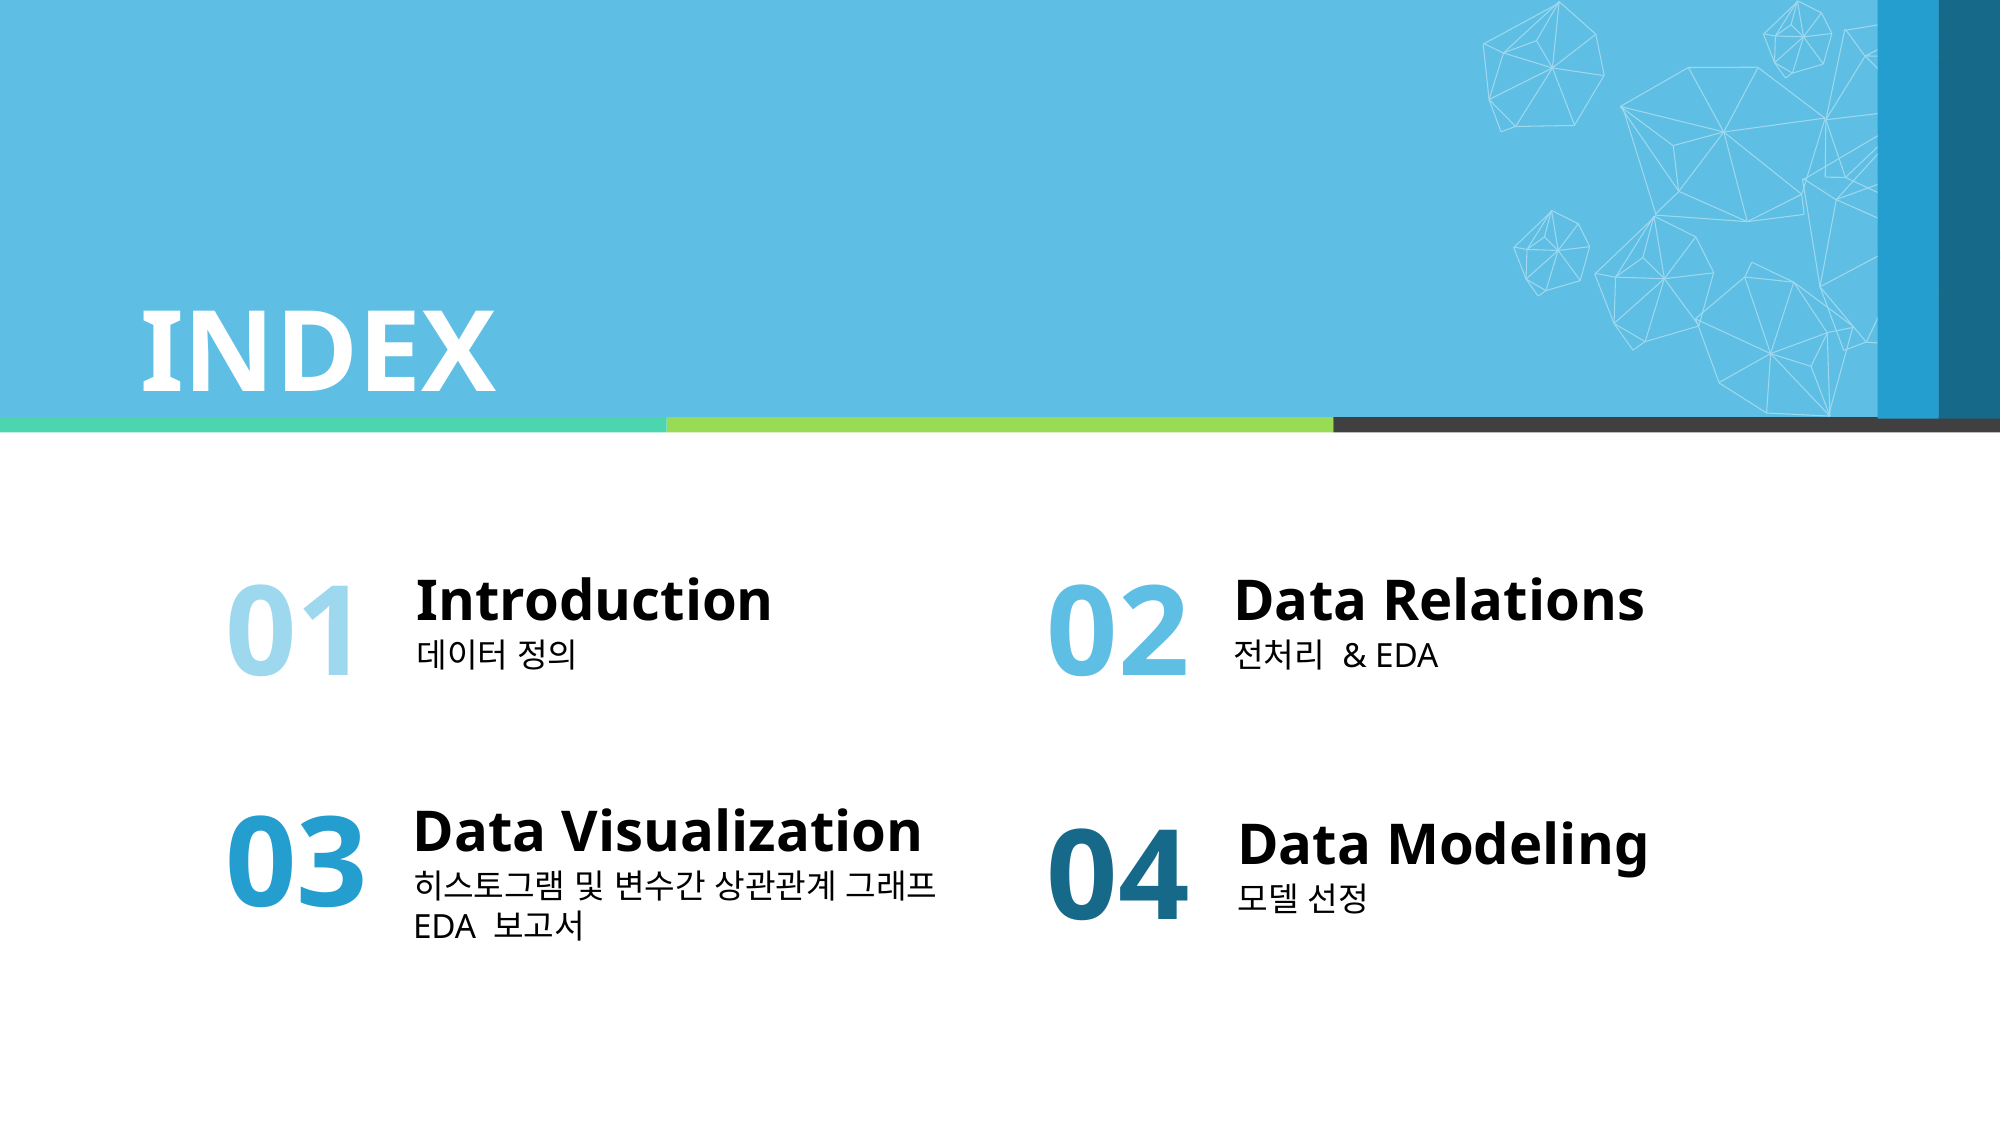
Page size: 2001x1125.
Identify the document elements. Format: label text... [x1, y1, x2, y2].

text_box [207, 774, 1072, 1093]
text_box INDEX [125, 271, 1141, 422]
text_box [207, 543, 1029, 774]
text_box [1029, 543, 1861, 787]
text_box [1029, 787, 1879, 1106]
